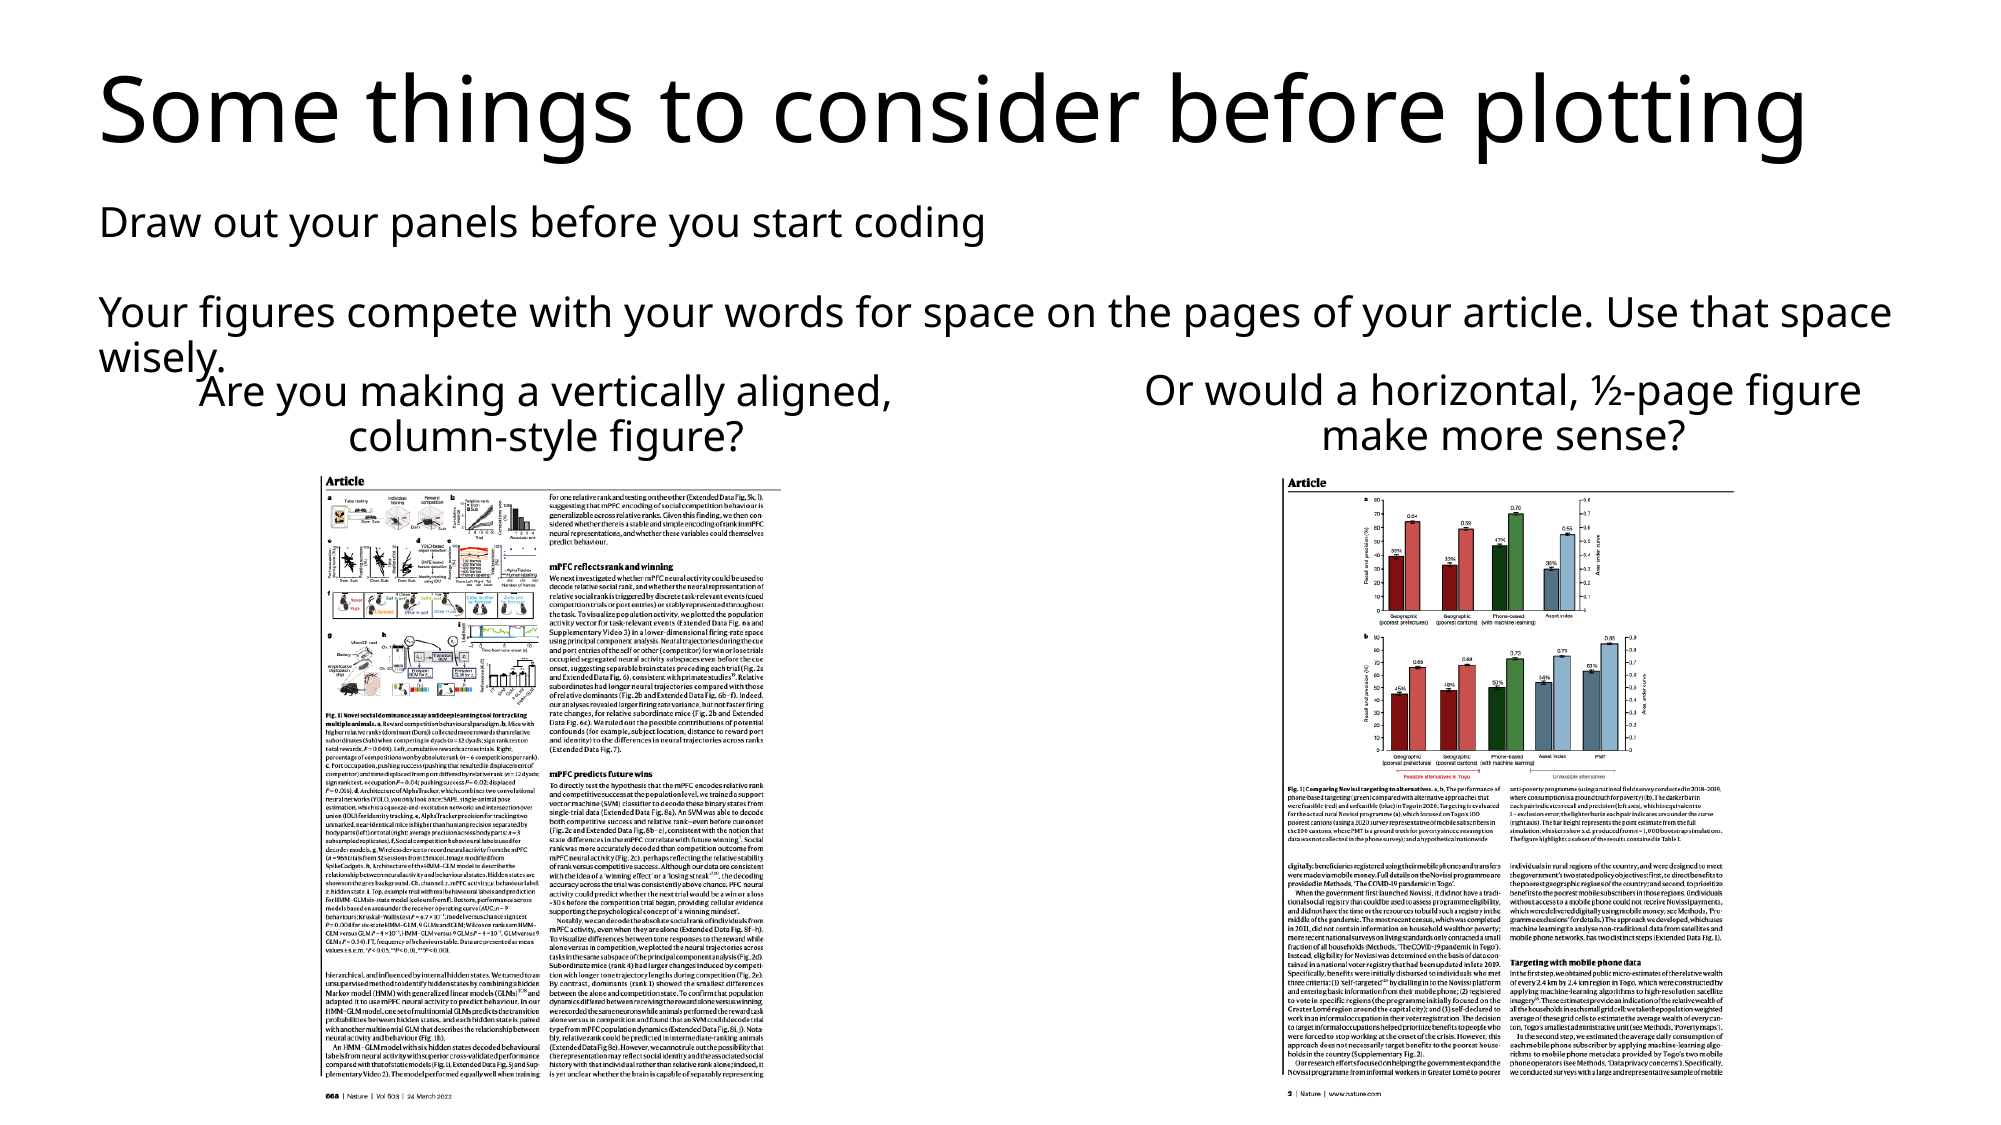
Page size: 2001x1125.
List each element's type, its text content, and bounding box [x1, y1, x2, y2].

text_box Draw out your panels before you start coding Your figures compete with your words for space on the pages of your article. Use that space wisely. [83, 194, 1917, 412]
picture [311, 471, 781, 1110]
title Some things to consider before plotting [83, 3, 1917, 194]
text_box Are you making a vertically aligned, column-style figure? [163, 363, 929, 969]
picture [1272, 471, 1734, 1110]
text_box Or would a horizontal, ½-page figure make more sense? [1121, 362, 1886, 968]
